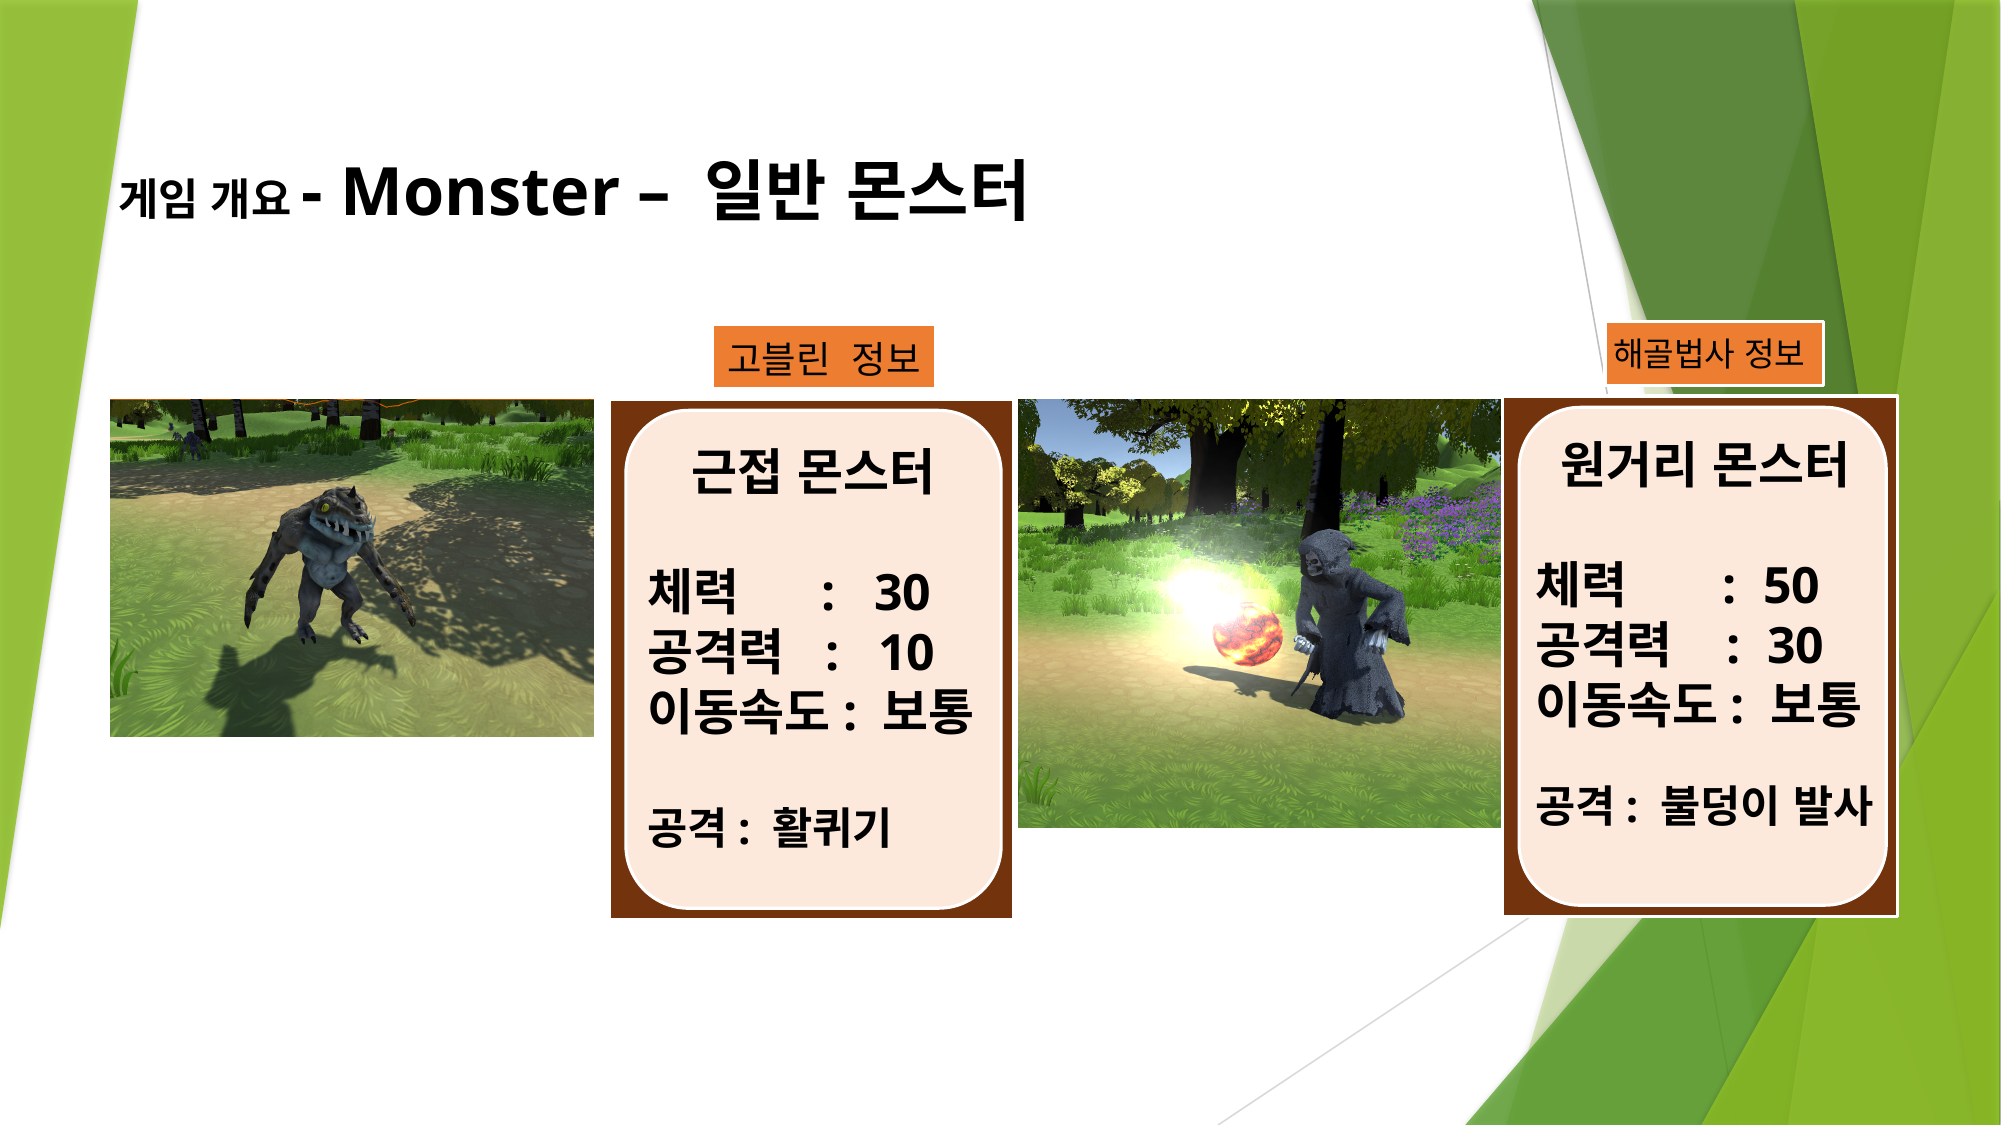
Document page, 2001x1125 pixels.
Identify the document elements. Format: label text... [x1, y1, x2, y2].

text_box [608, 397, 1015, 921]
text_box 고블린 정보 [696, 328, 952, 389]
text_box [1535, 405, 1871, 425]
picture [1018, 399, 1507, 829]
picture [109, 399, 595, 738]
text_box [1517, 455, 1888, 907]
text_box [624, 442, 632, 876]
text_box [995, 442, 1003, 877]
text_box 원거리 몬스터 체력 : 50 공격력 : 30 이동속도: 보통 공격: 불덩이 발사 [1519, 425, 1911, 839]
text_box [638, 408, 989, 433]
text_box [1603, 381, 1825, 387]
text_box [1603, 320, 1825, 325]
text_box 해골법사 정보 [1598, 325, 1842, 381]
text_box [710, 323, 937, 328]
text_box [1501, 394, 1899, 918]
text_box [95, 276, 1739, 372]
text_box 근접 몬스터 체력 : 30 공격력 : 10 이동속도: 보통 공격: 활퀴기 [632, 433, 995, 1041]
text_box 게임 개요- Monster – 일반 몬스터 [103, 141, 1643, 237]
